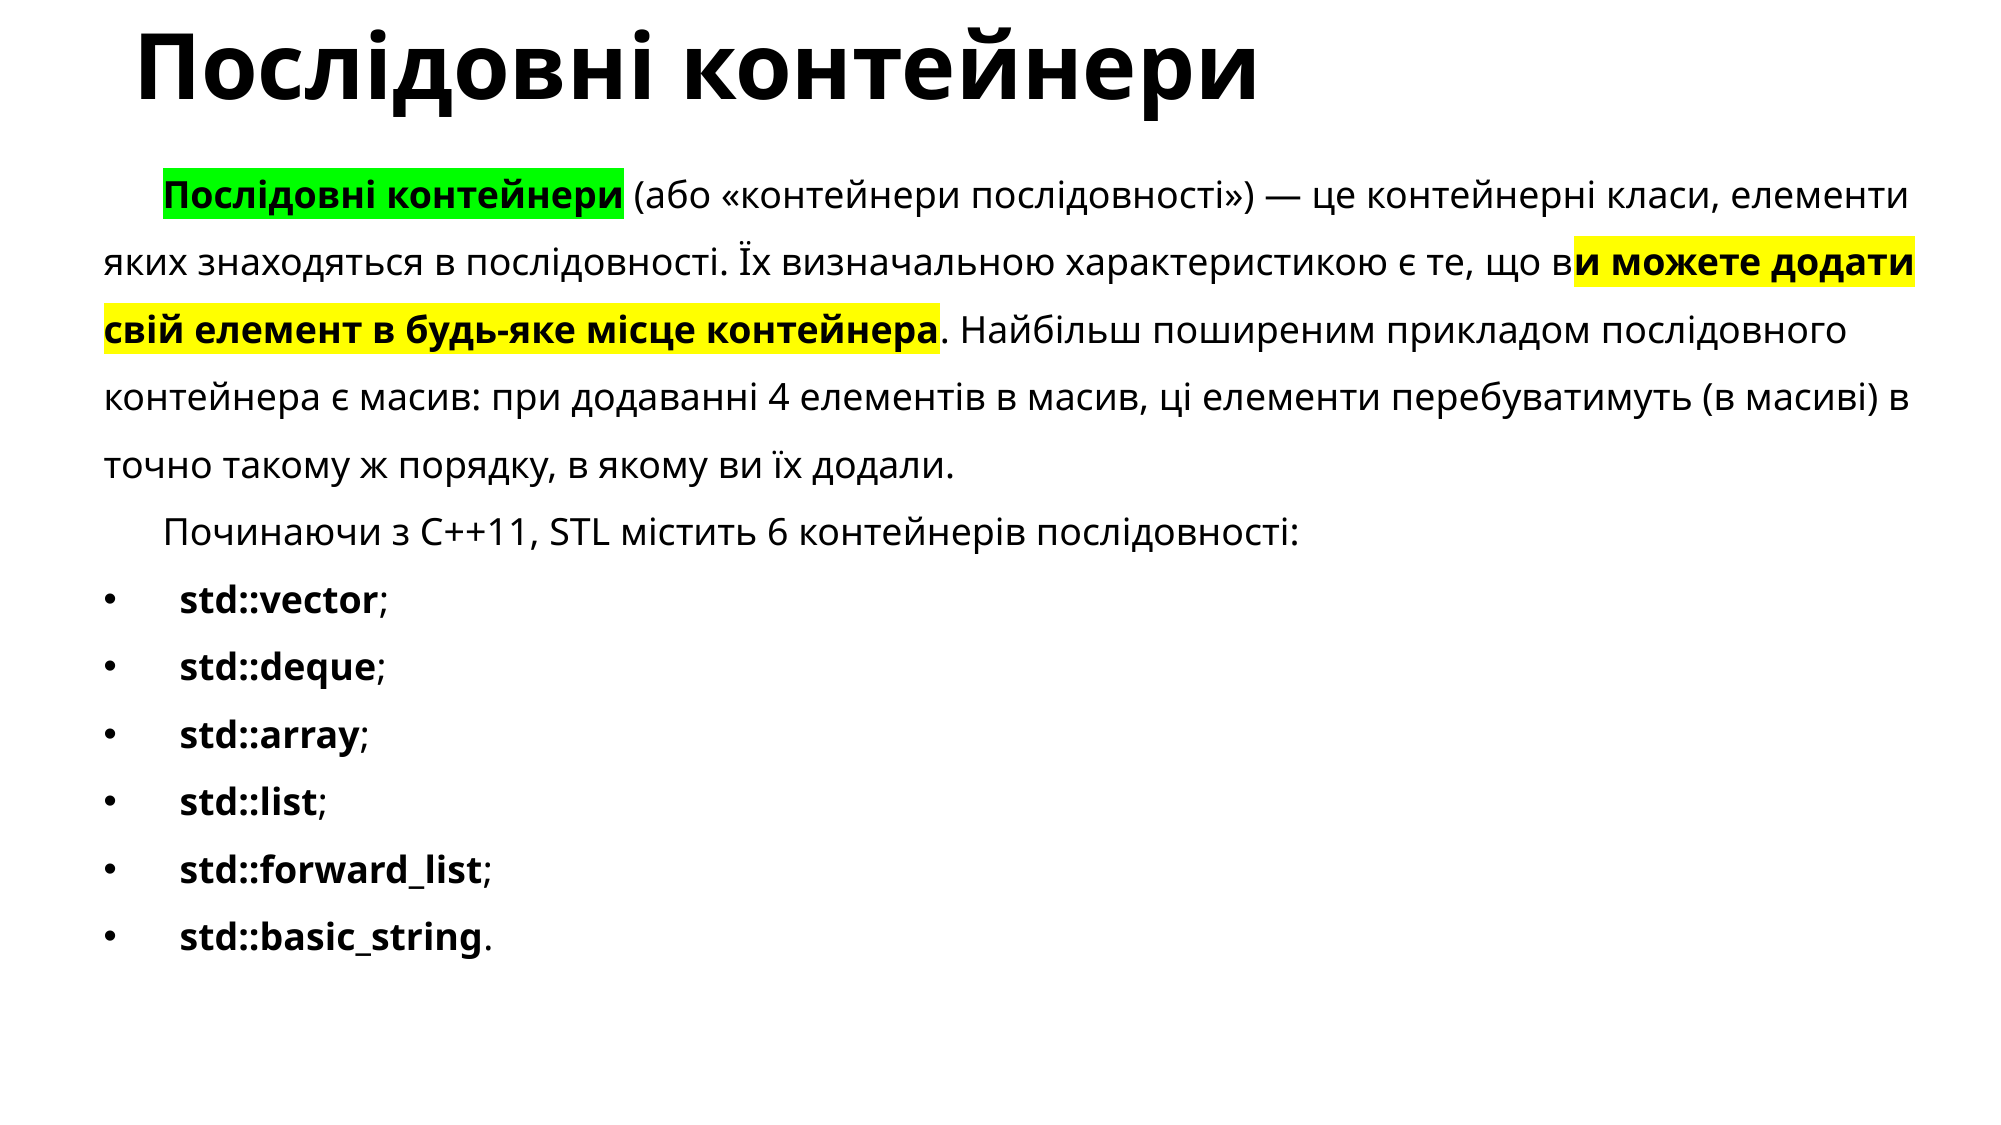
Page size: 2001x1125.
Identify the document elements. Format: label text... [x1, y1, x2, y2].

title Послідовні контейнери [0, 0, 2000, 140]
list Послідовні контейнери (або «контейнери послідовності») — це контейнерні класи, елементи яких знаходяться в послідовності. Їх визначальною характеристикою є те, що ви можете додати свій елемент в будь-яке місце контейнера. Найбільш поширеним прикладом послідовного контейнера є масив: при додаванні 4 елементів в масив, ці елементи перебуватимуть (в масиві) в точно такому ж порядку, в якому ви їх додали. Починаючи з C++11, STL містить 6 контейнерів послідовності: std::vector; std::deque; std::array; std::list; std::forward_list; std::basic_string. [0, 140, 2000, 1125]
